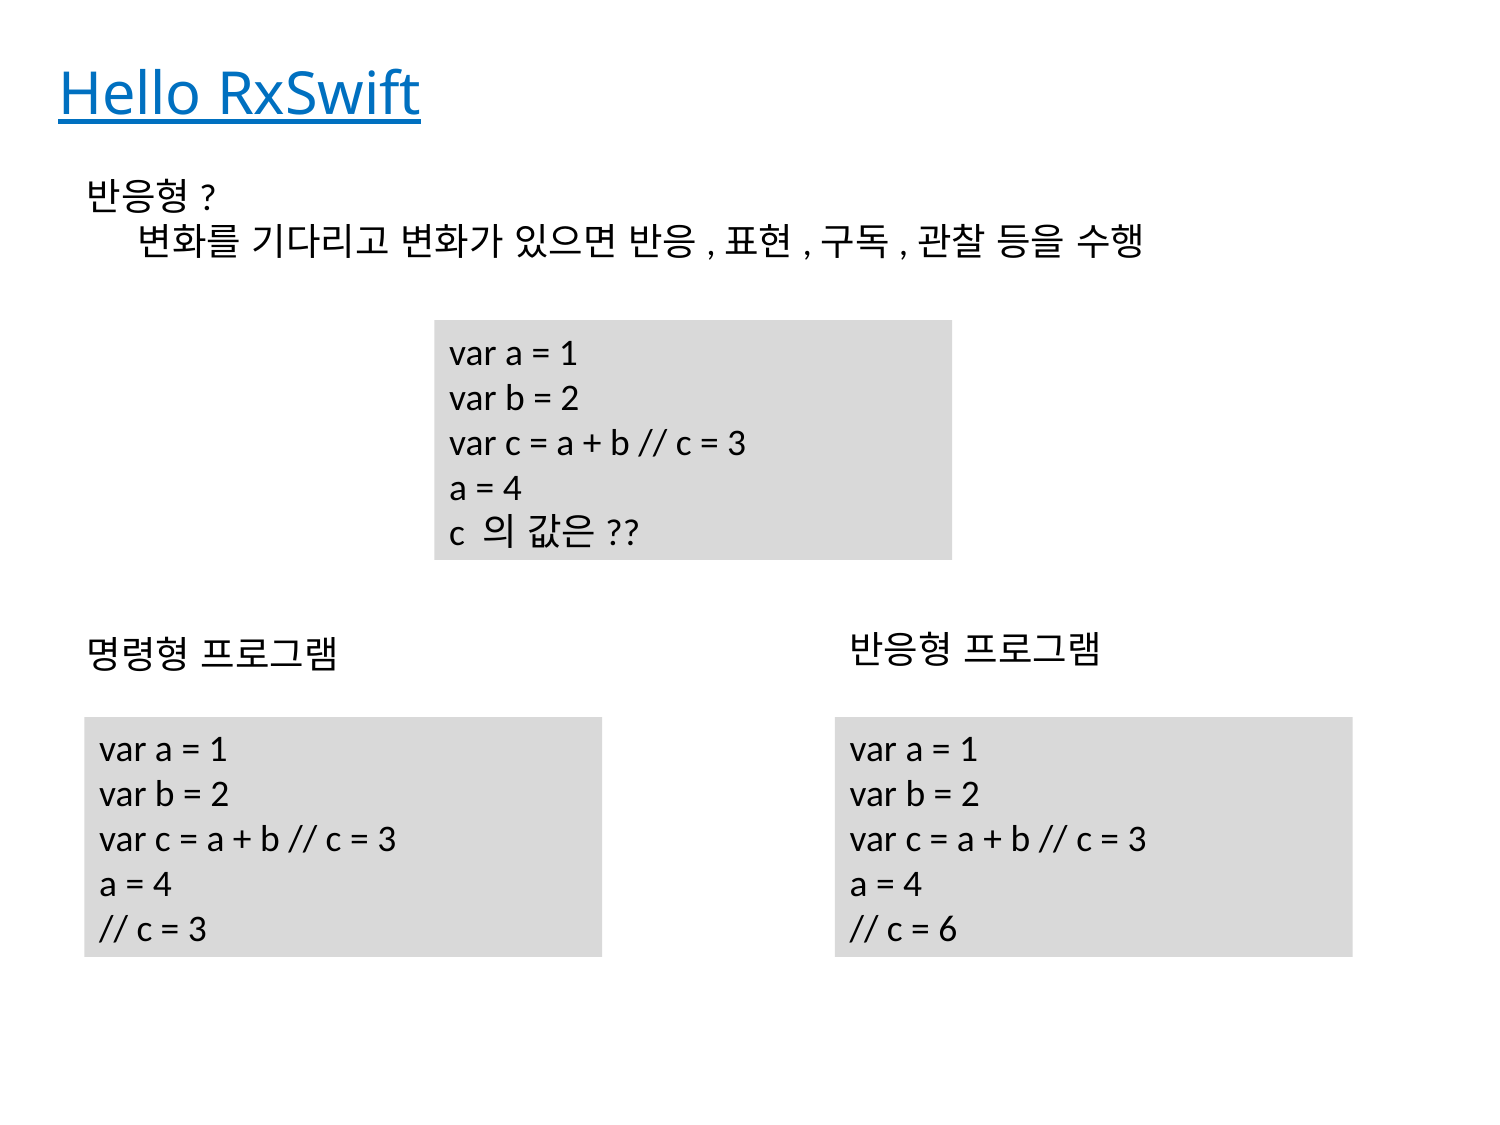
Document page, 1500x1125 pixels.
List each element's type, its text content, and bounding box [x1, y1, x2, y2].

text_box var a = 1 var b = 2 var c = a + b // c = 3 a = 4 // c = 6 [834, 717, 1353, 957]
text_box var a = 1 var b = 2 var c = a + b // c = 3 a = 4 // c = 3 [84, 717, 603, 957]
text_box Hello RxSwift [46, 37, 1408, 134]
text_box var a = 1 var b = 2 var c = a + b // c = 3 a = 4 c 의 값은?? [434, 320, 953, 560]
text_box 명령형 프로그램 [72, 623, 419, 684]
text_box 반응형? 변화를 기다리고 변화가 있으면 반응,표현,구독,관찰 등을 수행 [72, 165, 1244, 271]
text_box 반응형 프로그램 [834, 618, 1182, 679]
